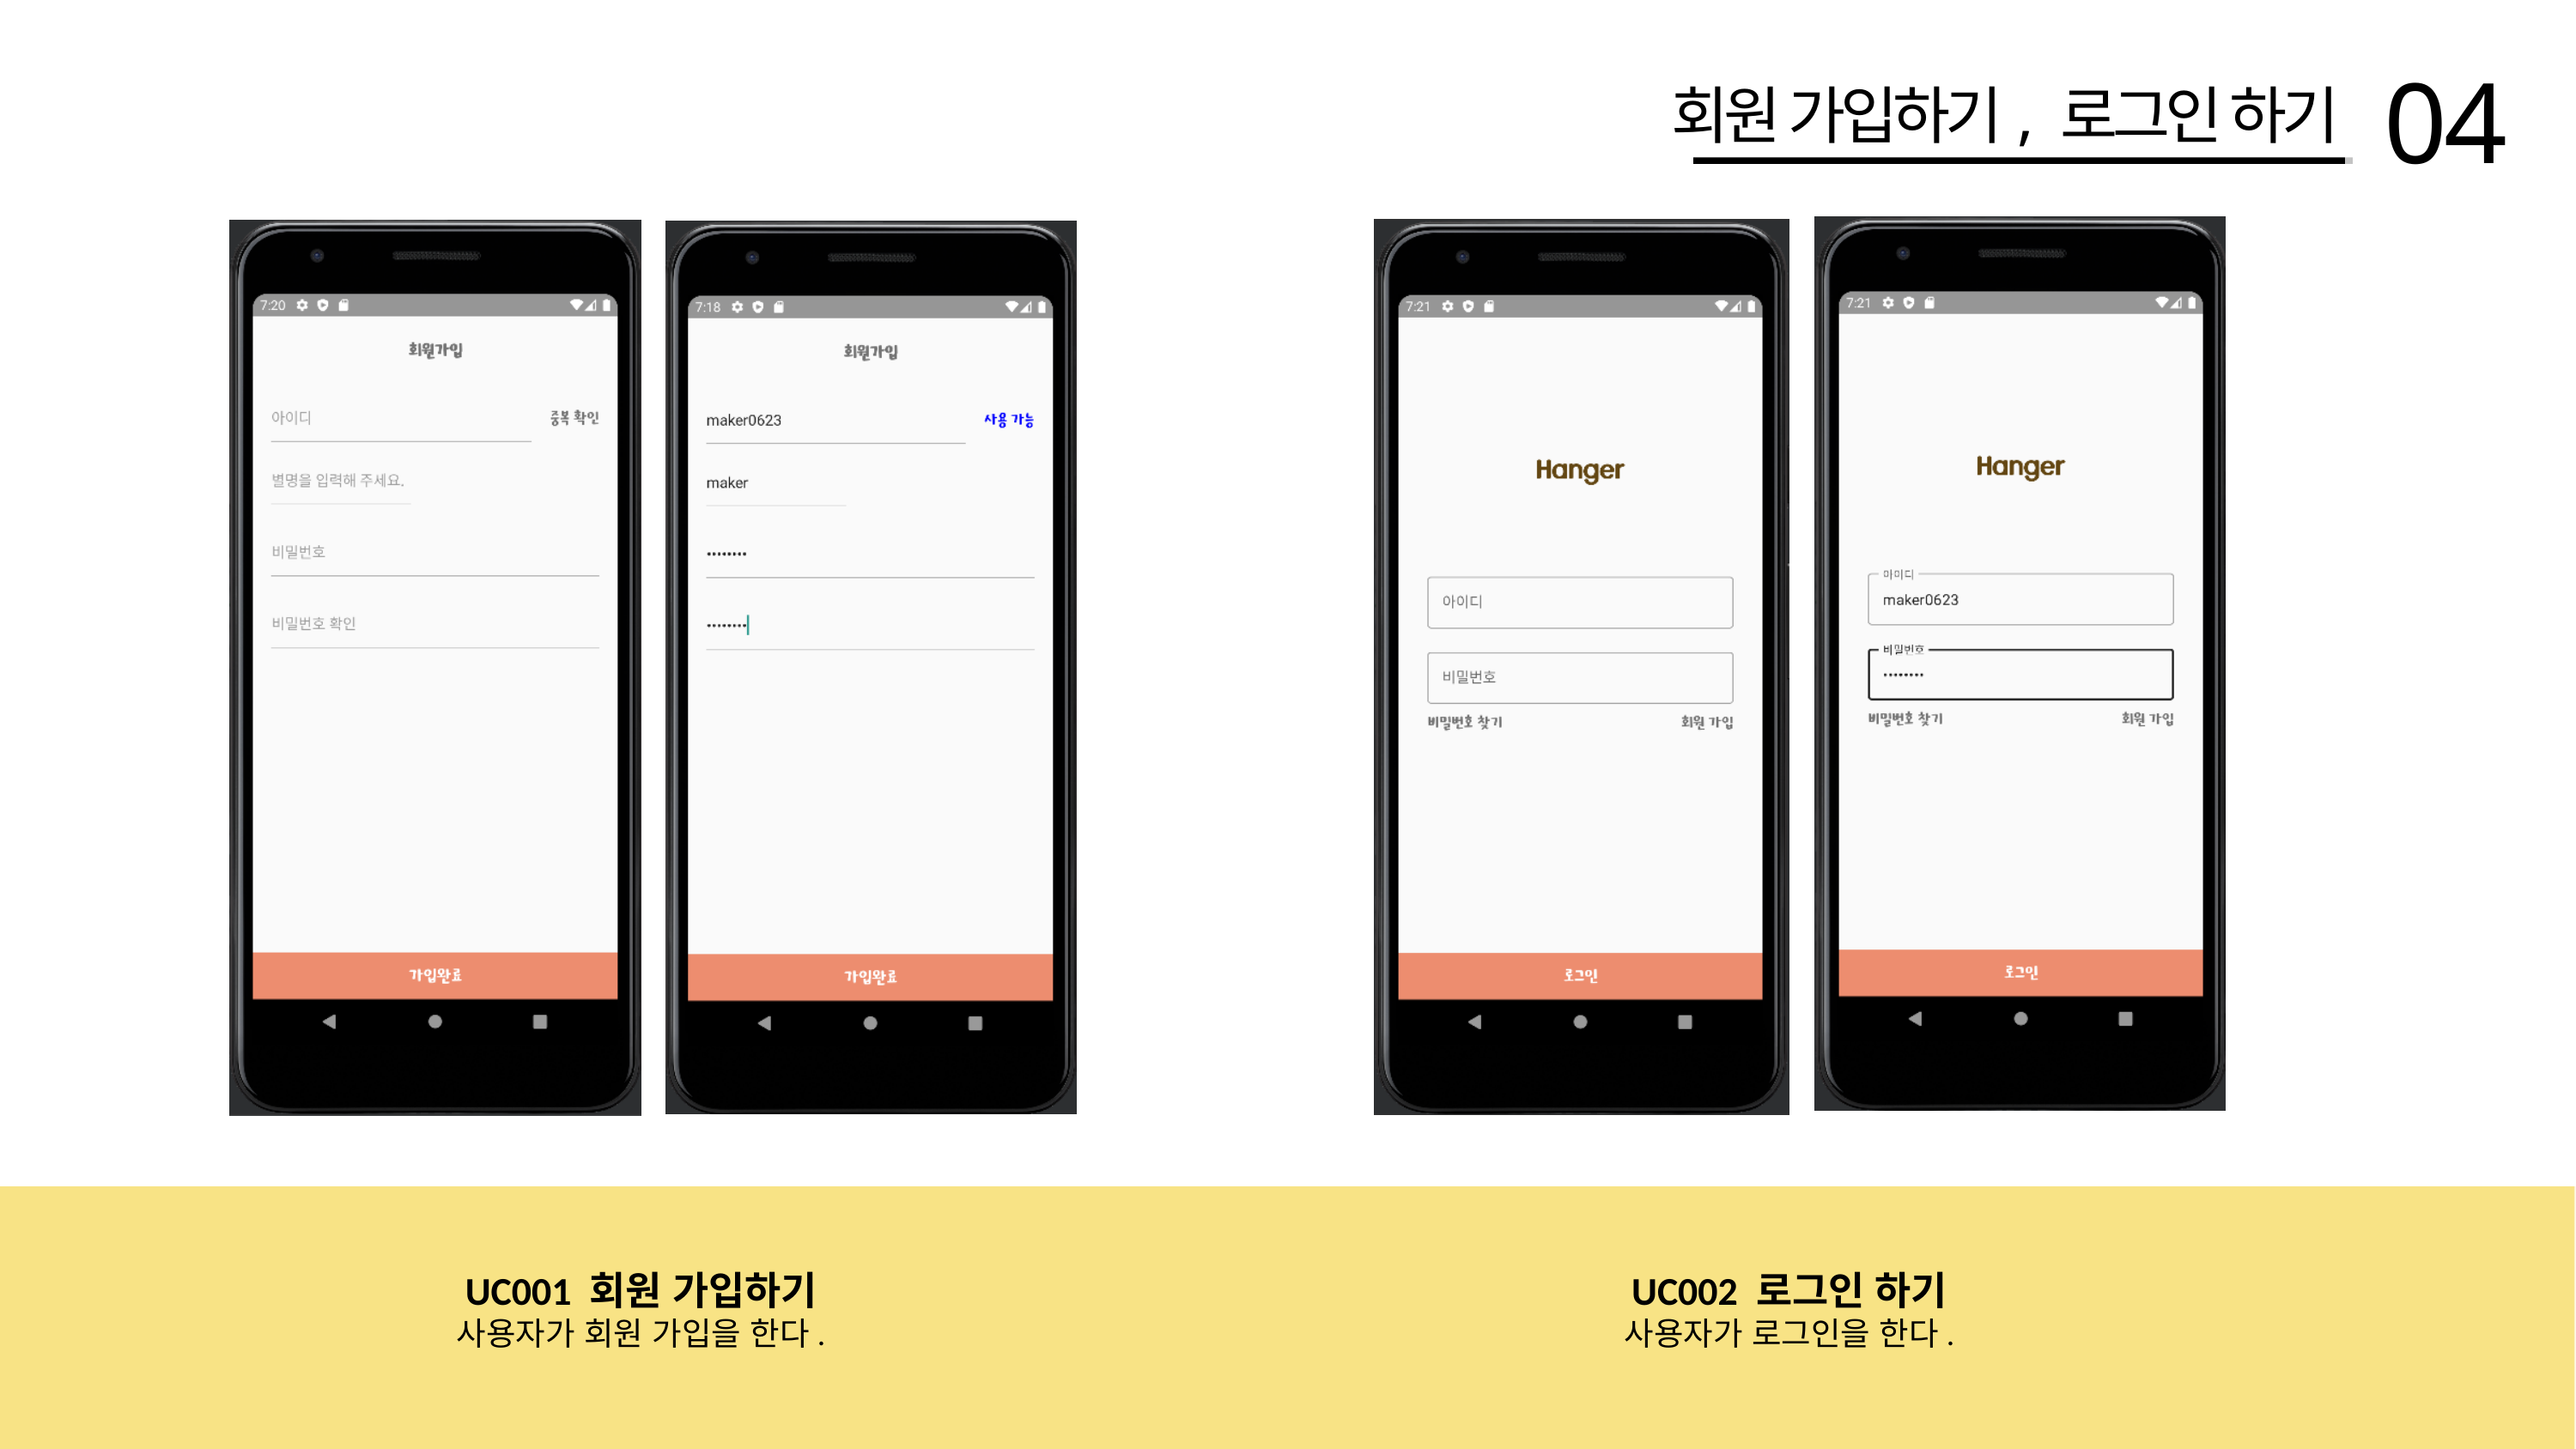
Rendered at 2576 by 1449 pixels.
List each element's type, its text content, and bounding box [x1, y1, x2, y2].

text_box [0, 1186, 2576, 1449]
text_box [1692, 156, 2353, 164]
text_box 회원 가입하기, 로그인 하기 [1122, 70, 2353, 158]
picture [1814, 216, 2227, 1111]
picture [1373, 218, 1790, 1116]
picture [665, 221, 1077, 1115]
picture [229, 220, 641, 1116]
text_box 04 [2371, 46, 2563, 192]
